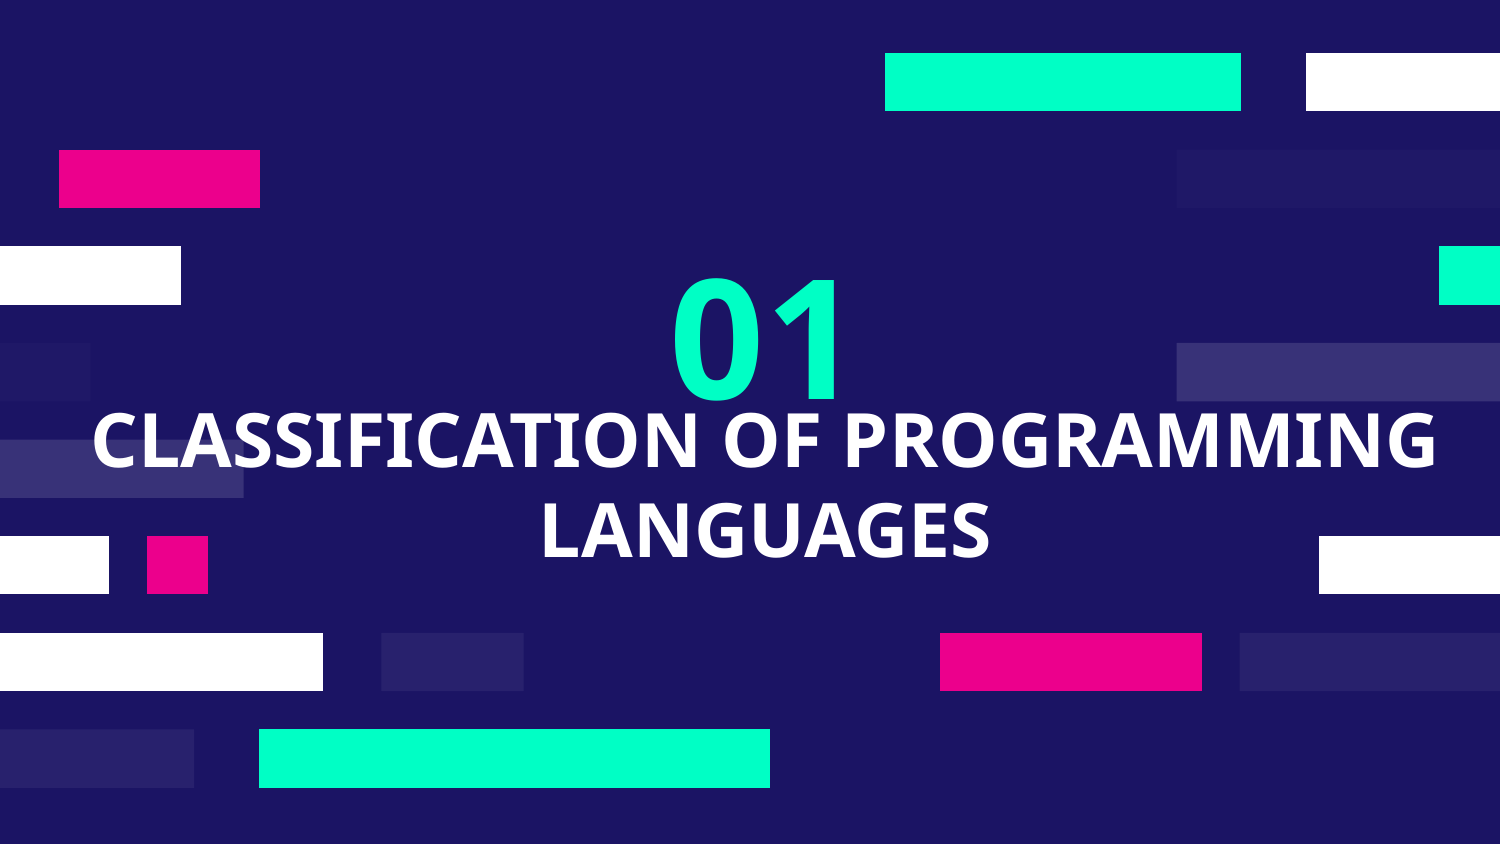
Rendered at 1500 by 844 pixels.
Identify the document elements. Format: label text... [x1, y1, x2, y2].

title CLASSIFICATION OF PROGRAMMING LANGUAGES [74, 445, 1457, 519]
title 01 [74, 352, 1457, 434]
